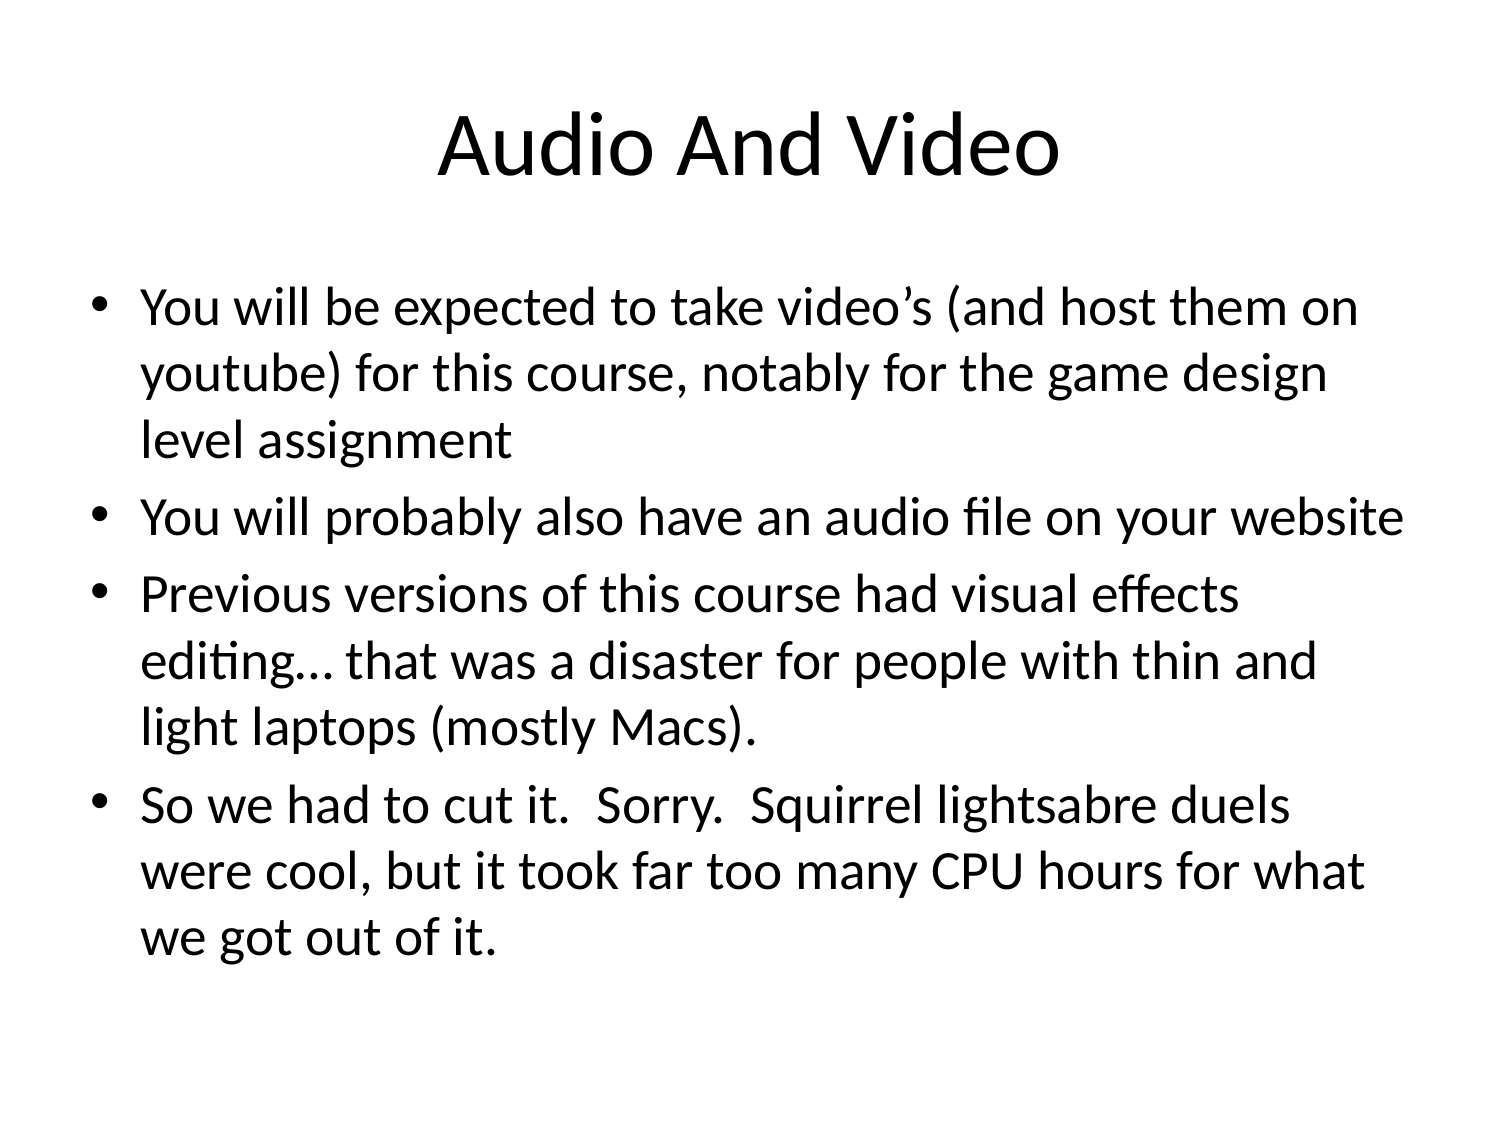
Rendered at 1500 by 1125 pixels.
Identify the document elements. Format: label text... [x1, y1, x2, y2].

title Audio And Video [75, 45, 1425, 233]
list You will be expected to take video’s (and host them on youtube) for this course, notably for the game design level assignment You will probably also have an audio file on your website Previous versions of this course had visual effects editing… that was a disaster for people with thin and light laptops (mostly Macs). So we had to cut it. Sorry. Squirrel lightsabre duels were cool, but it took far too many CPU hours for what we got out of it. [75, 262, 1425, 1005]
